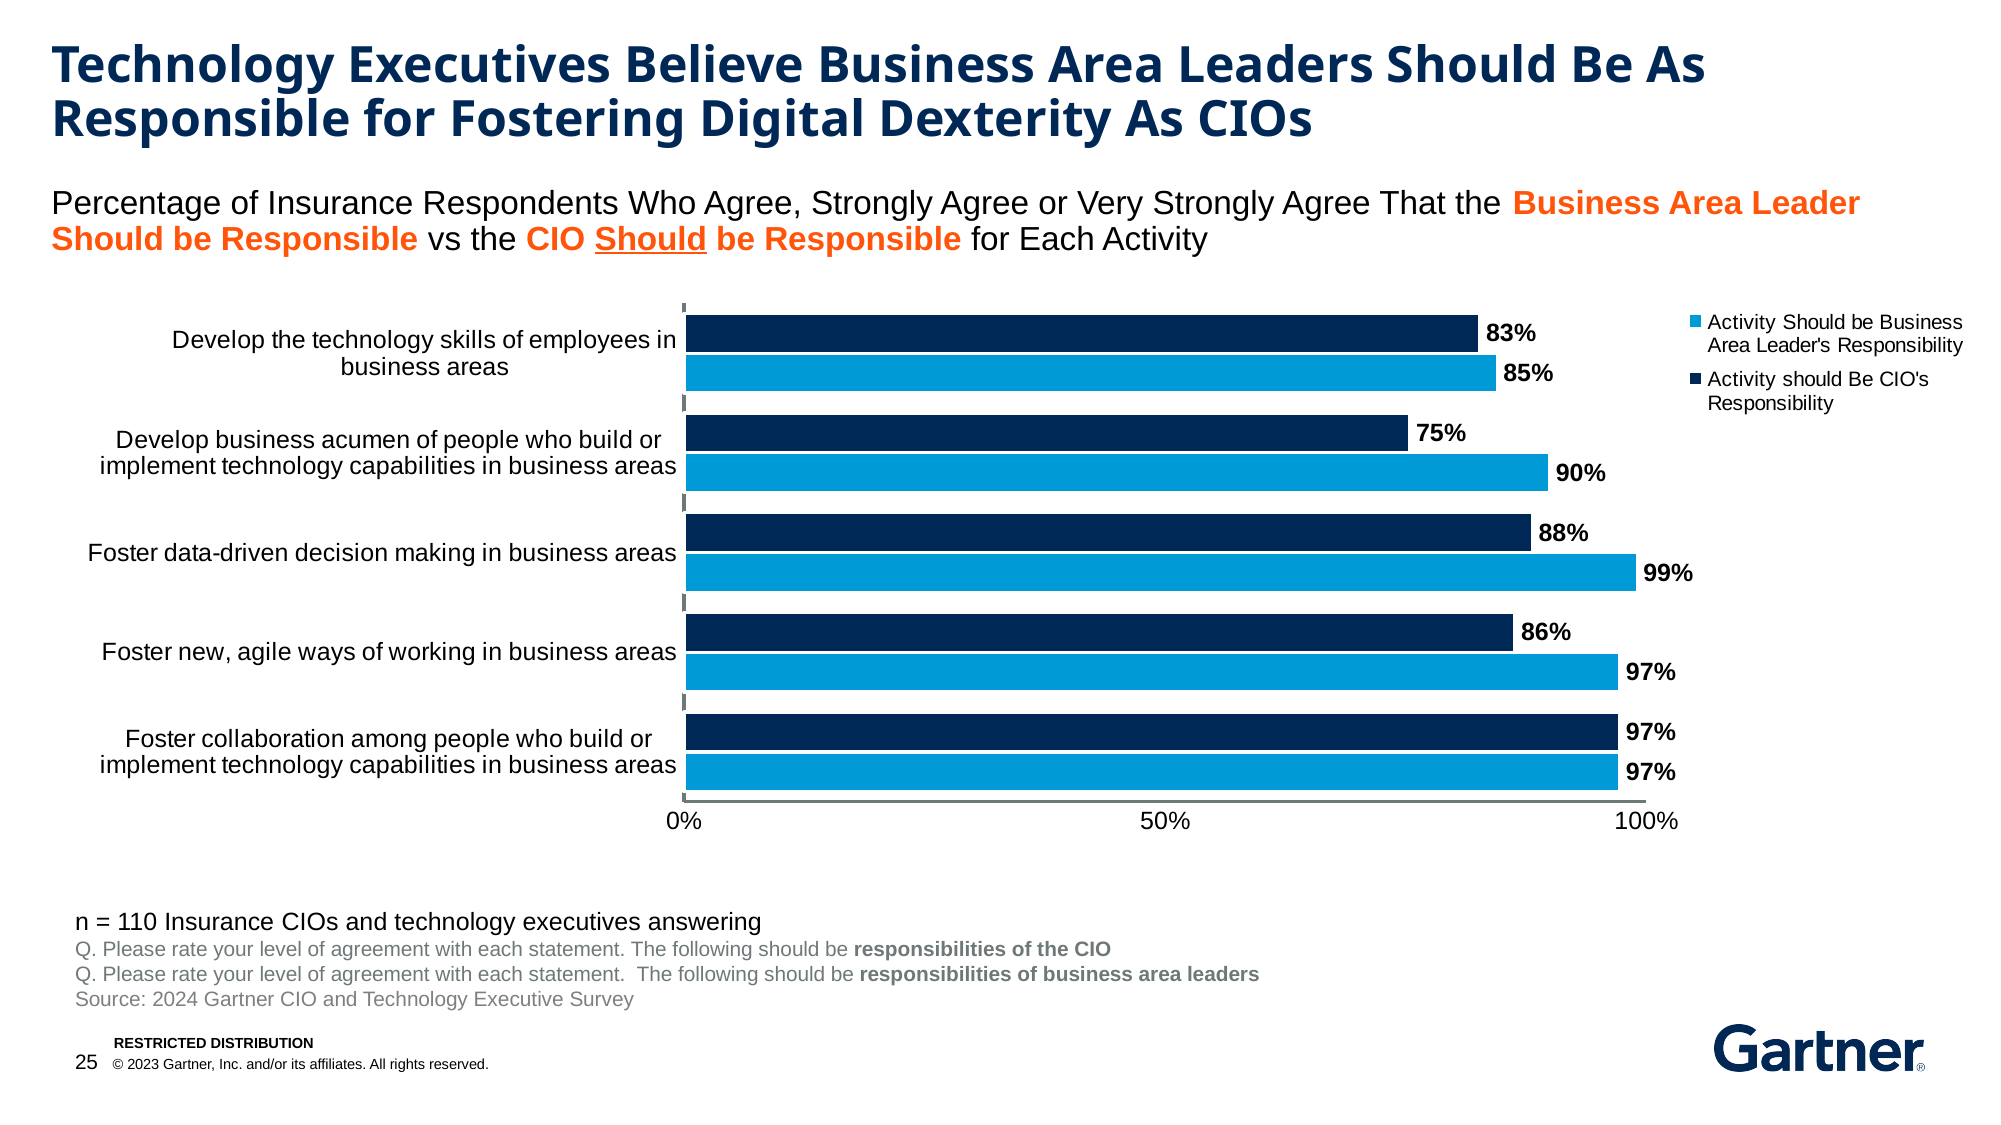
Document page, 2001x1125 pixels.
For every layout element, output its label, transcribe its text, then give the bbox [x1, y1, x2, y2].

text_box Technology Executives Believe Business Area Leaders Should Be As Responsible for Fostering Digital Dexterity As CIOs [51, 39, 1901, 113]
picture [1714, 1024, 1925, 1072]
text_box n = 110 Insurance CIOs and technology executives answering Q. Please rate your level of agreement with each statement. The following should be responsibilities of the CIO Q. Please rate your level of agreement with each statement. The following should be responsibilities of business area leaders Source: 2024 Gartner CIO and Technology Executive Survey [74, 890, 1275, 1026]
text_box Percentage of Insurance Respondents Who Agree, Strongly Agree or Very Strongly Agree That the Business Area Leader Should be Responsible vs the CIO Should be Responsible for Each Activity [51, 185, 1901, 227]
chart [74, 299, 1979, 885]
